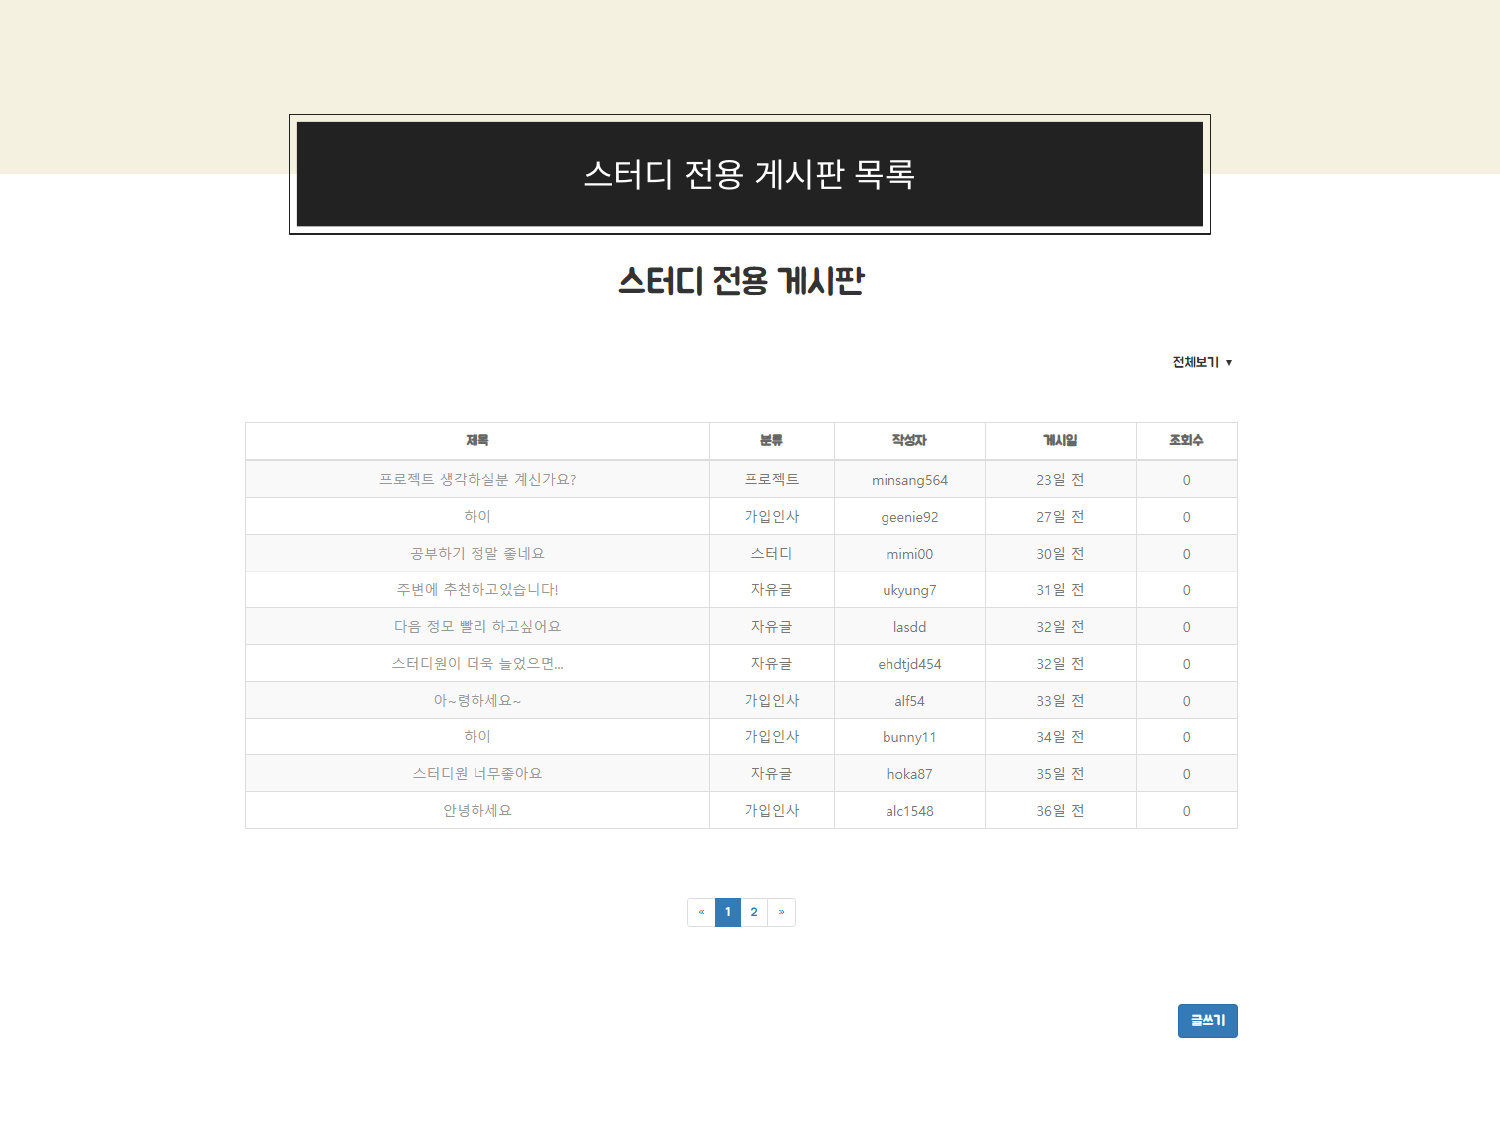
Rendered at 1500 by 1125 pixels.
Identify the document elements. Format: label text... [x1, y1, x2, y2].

text_box [201, 969, 1330, 1111]
picture [201, 259, 1299, 1041]
title 스터디 전용 게시판 목록 [296, 121, 1203, 227]
